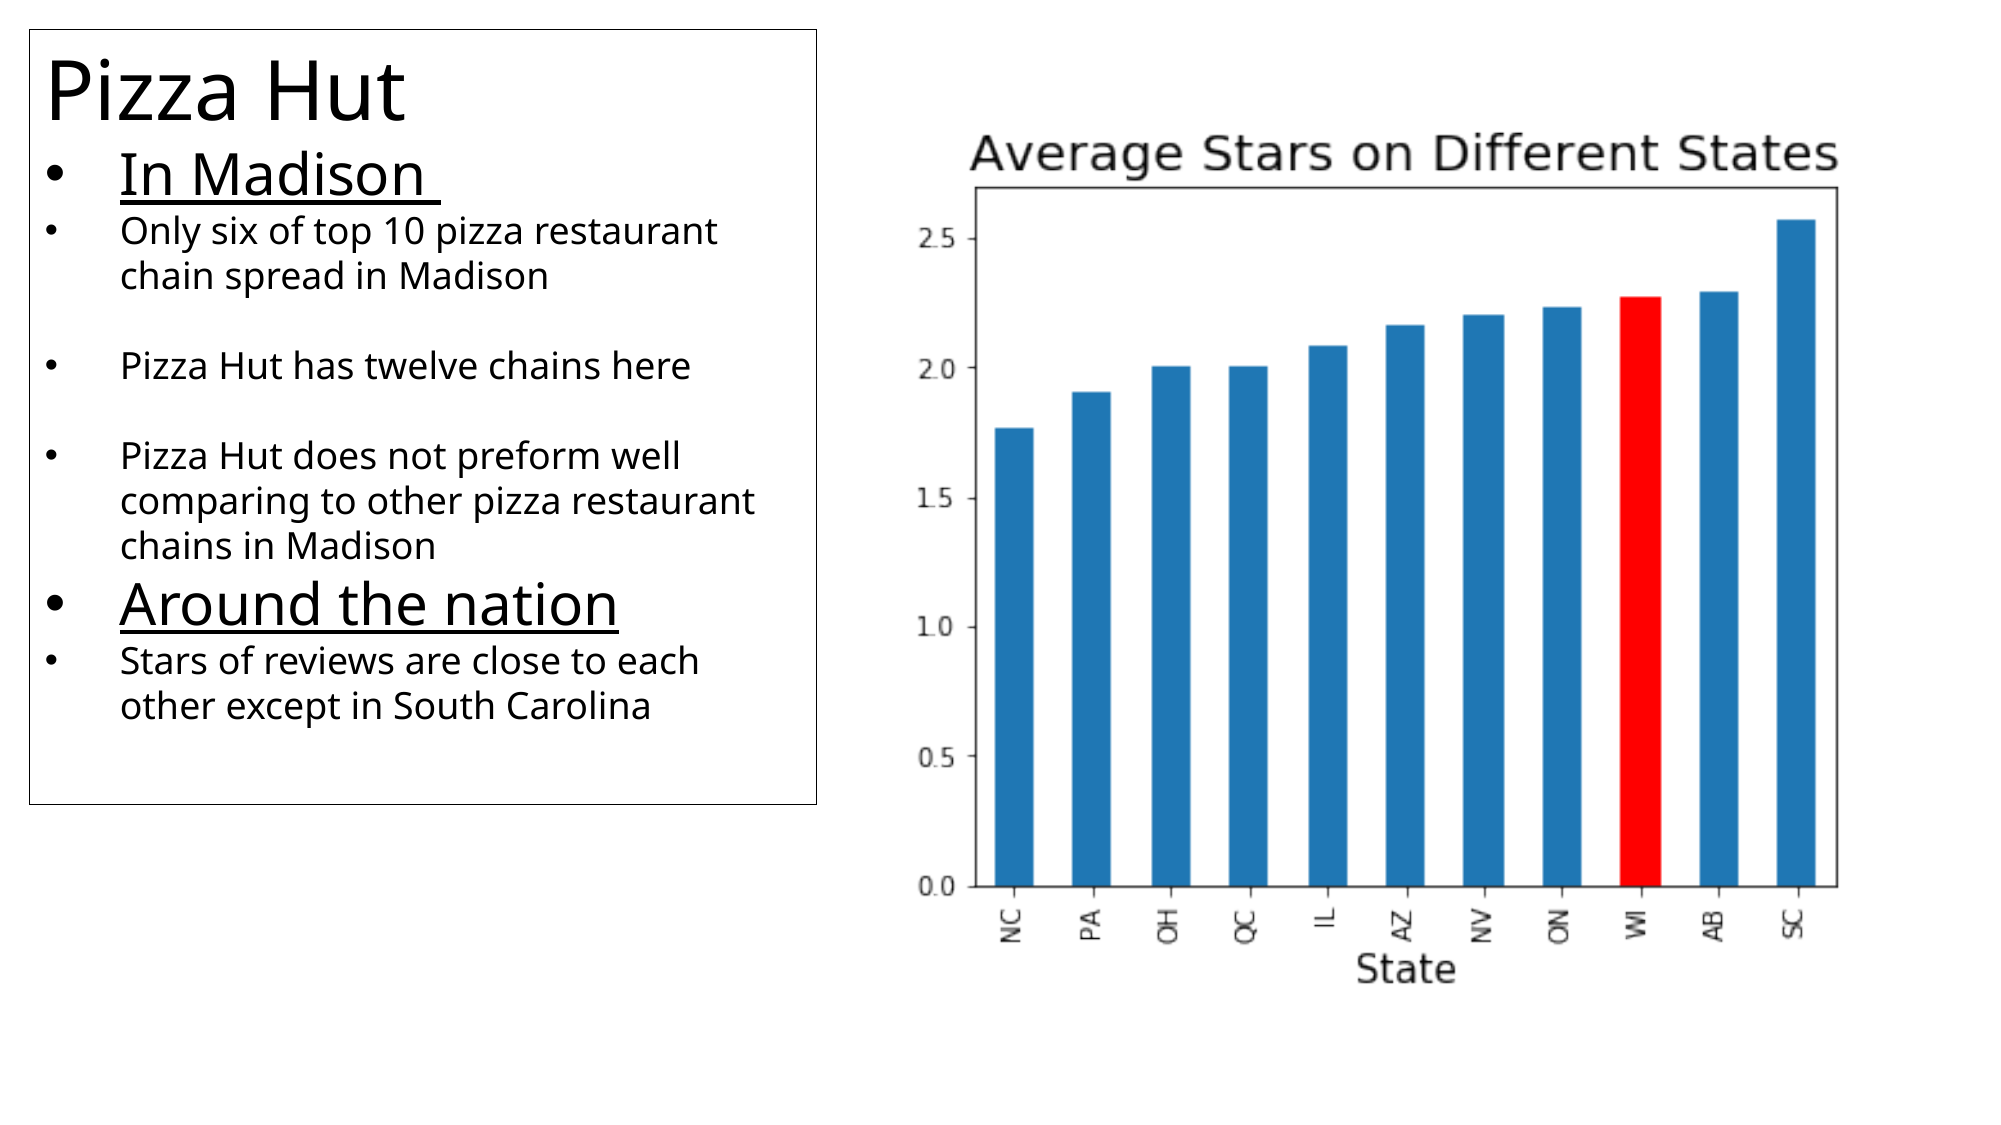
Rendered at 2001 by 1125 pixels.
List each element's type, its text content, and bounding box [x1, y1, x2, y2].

text_box Pizza Hut In Madison Only six of top 10 pizza restaurant chain spread in Madison Pizza Hut has twelve chains here Pizza Hut does not preform well comparing to other pizza restaurant chains in Madison Around the nation Stars of reviews are close to each other except in South Carolina [29, 29, 817, 805]
picture [898, 115, 1860, 1010]
